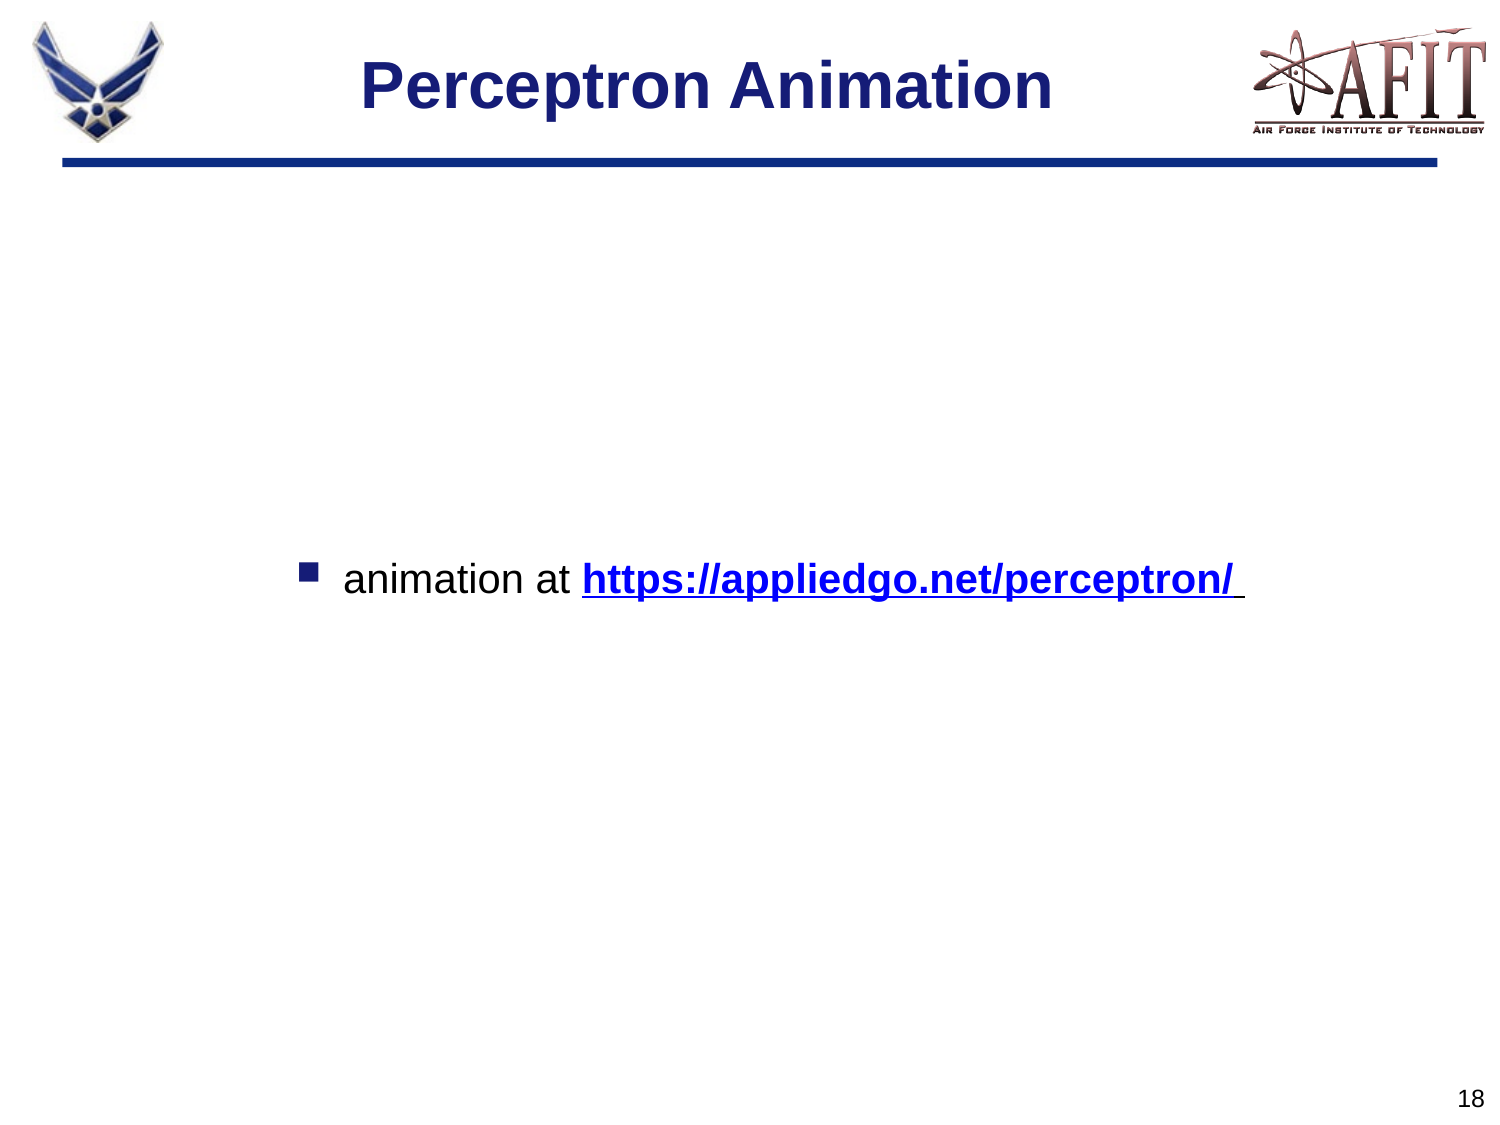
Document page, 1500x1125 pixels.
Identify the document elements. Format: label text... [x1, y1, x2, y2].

title Perceptron Animation [179, 24, 1236, 139]
list animation at https://appliedgo.net/perceptron/ [224, 543, 1500, 789]
picture [32, 21, 164, 143]
